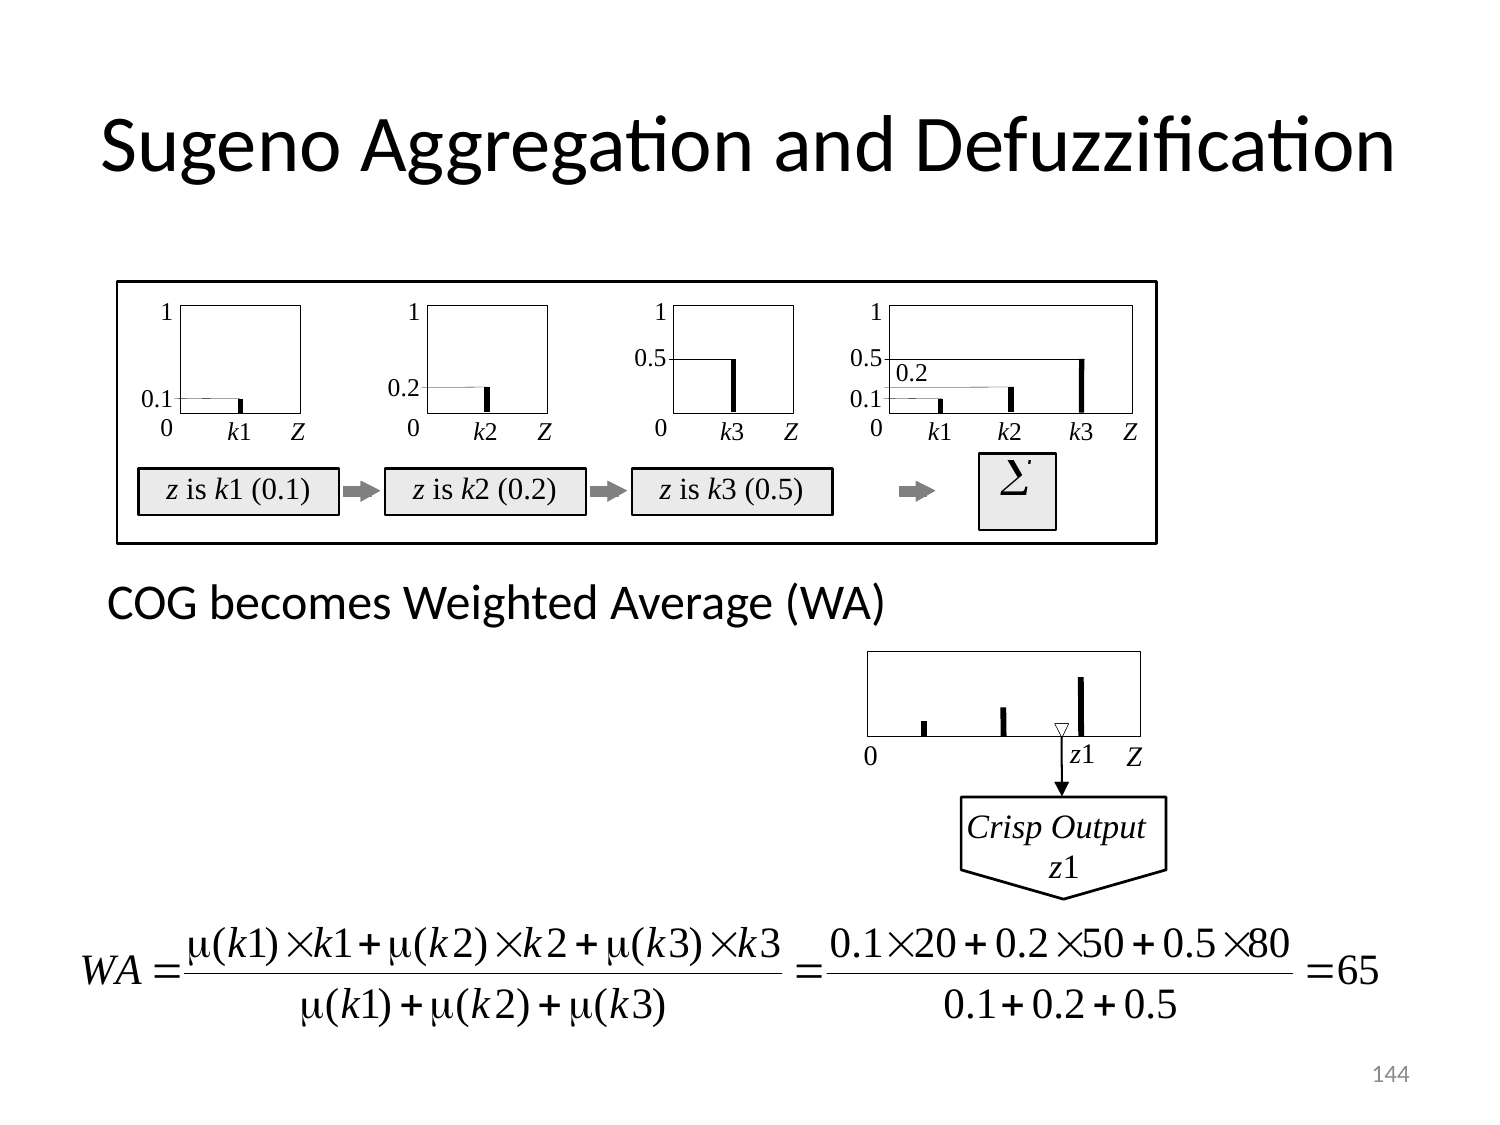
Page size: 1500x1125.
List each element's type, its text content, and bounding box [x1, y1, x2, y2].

slide_number 144 [1074, 1042, 1425, 1103]
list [111, 278, 1164, 552]
title Sugeno Aggregation and Defuzzification [75, 45, 1425, 233]
text_box COG becomes Weighted Average (WA) [92, 562, 902, 638]
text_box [76, 915, 1389, 1036]
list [855, 641, 1176, 906]
